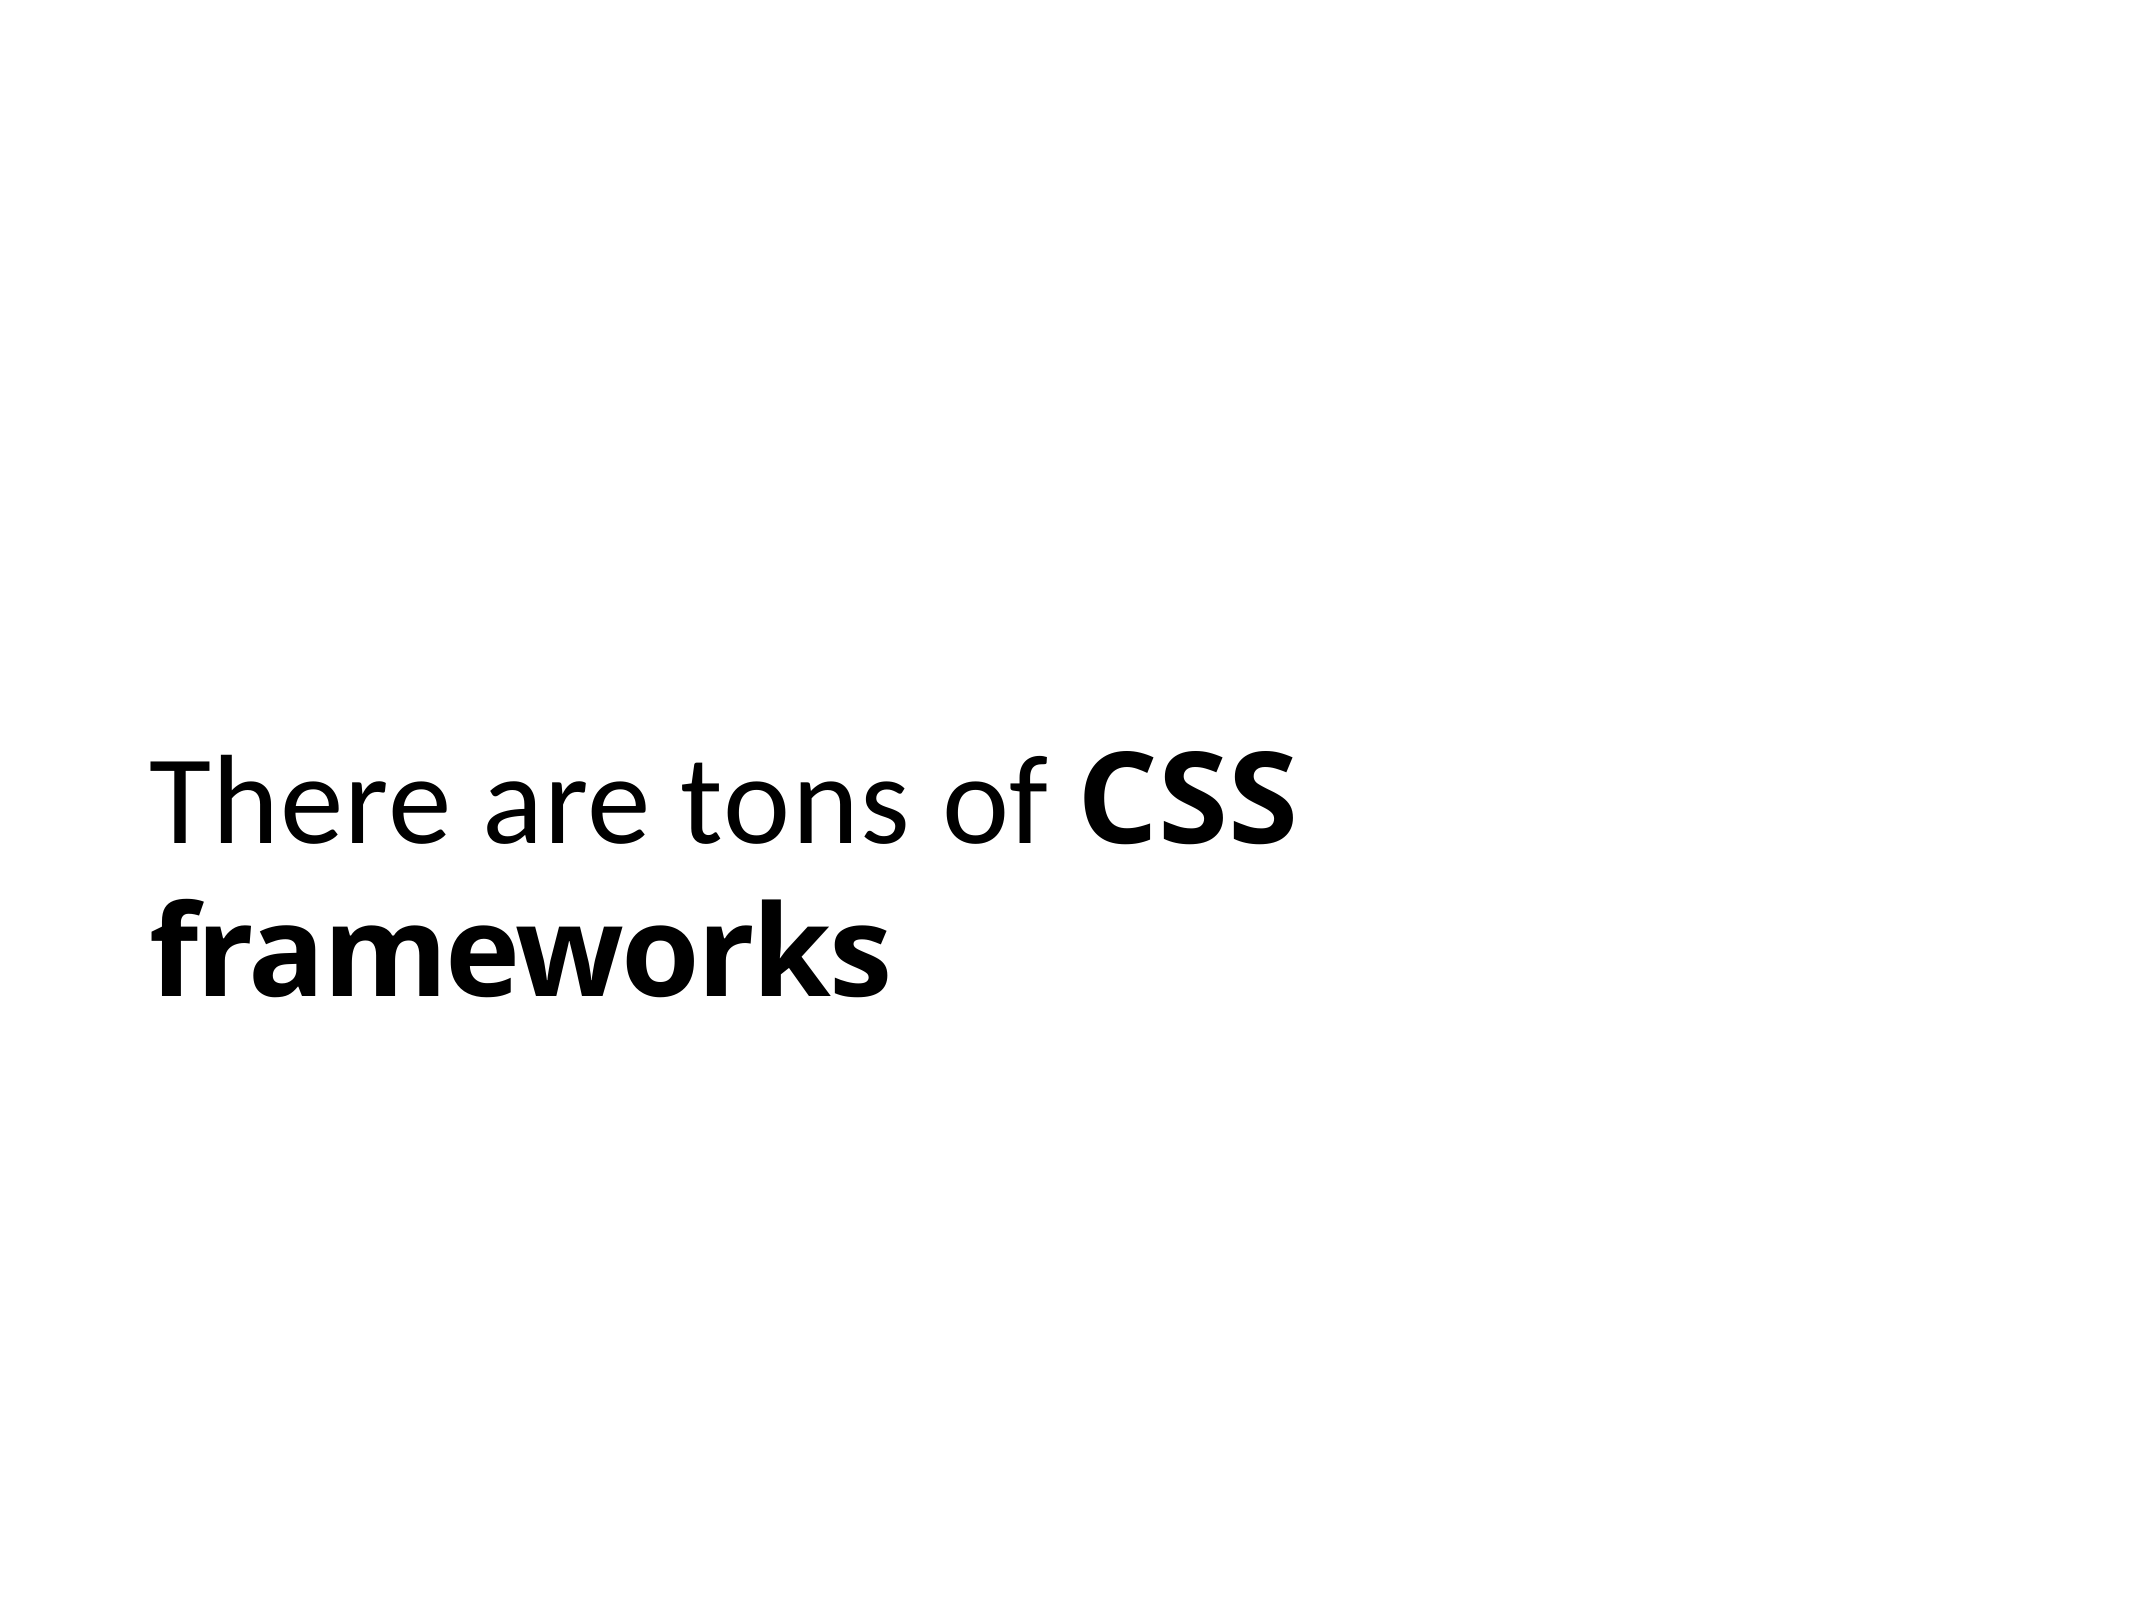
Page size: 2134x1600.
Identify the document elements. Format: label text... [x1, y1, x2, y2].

title There are tons of CSS frameworks [147, 714, 1984, 1022]
